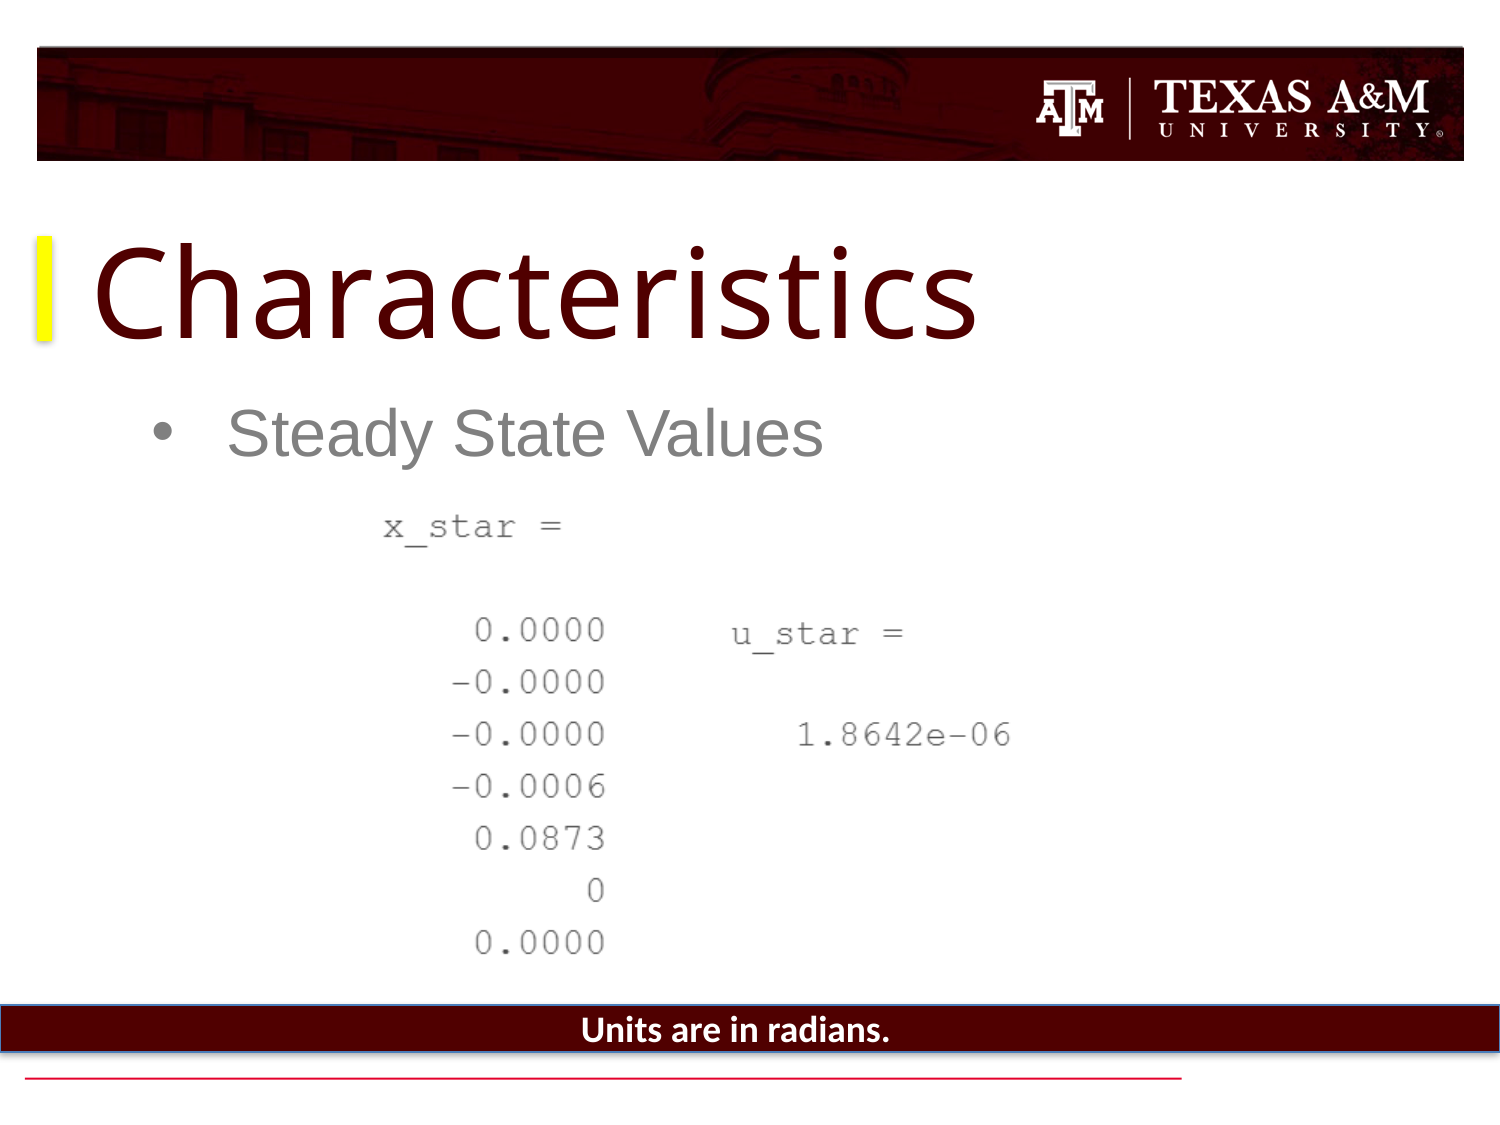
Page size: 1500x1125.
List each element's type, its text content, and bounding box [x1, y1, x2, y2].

list Steady State Values [136, 382, 1425, 1003]
text_box [908, 1004, 1500, 1053]
title Characteristics [75, 195, 1425, 383]
picture [37, 45, 1464, 161]
text_box [0, 1004, 566, 1053]
picture [363, 496, 628, 981]
text_box Units are in radians. [566, 998, 908, 1058]
picture [702, 608, 1045, 766]
